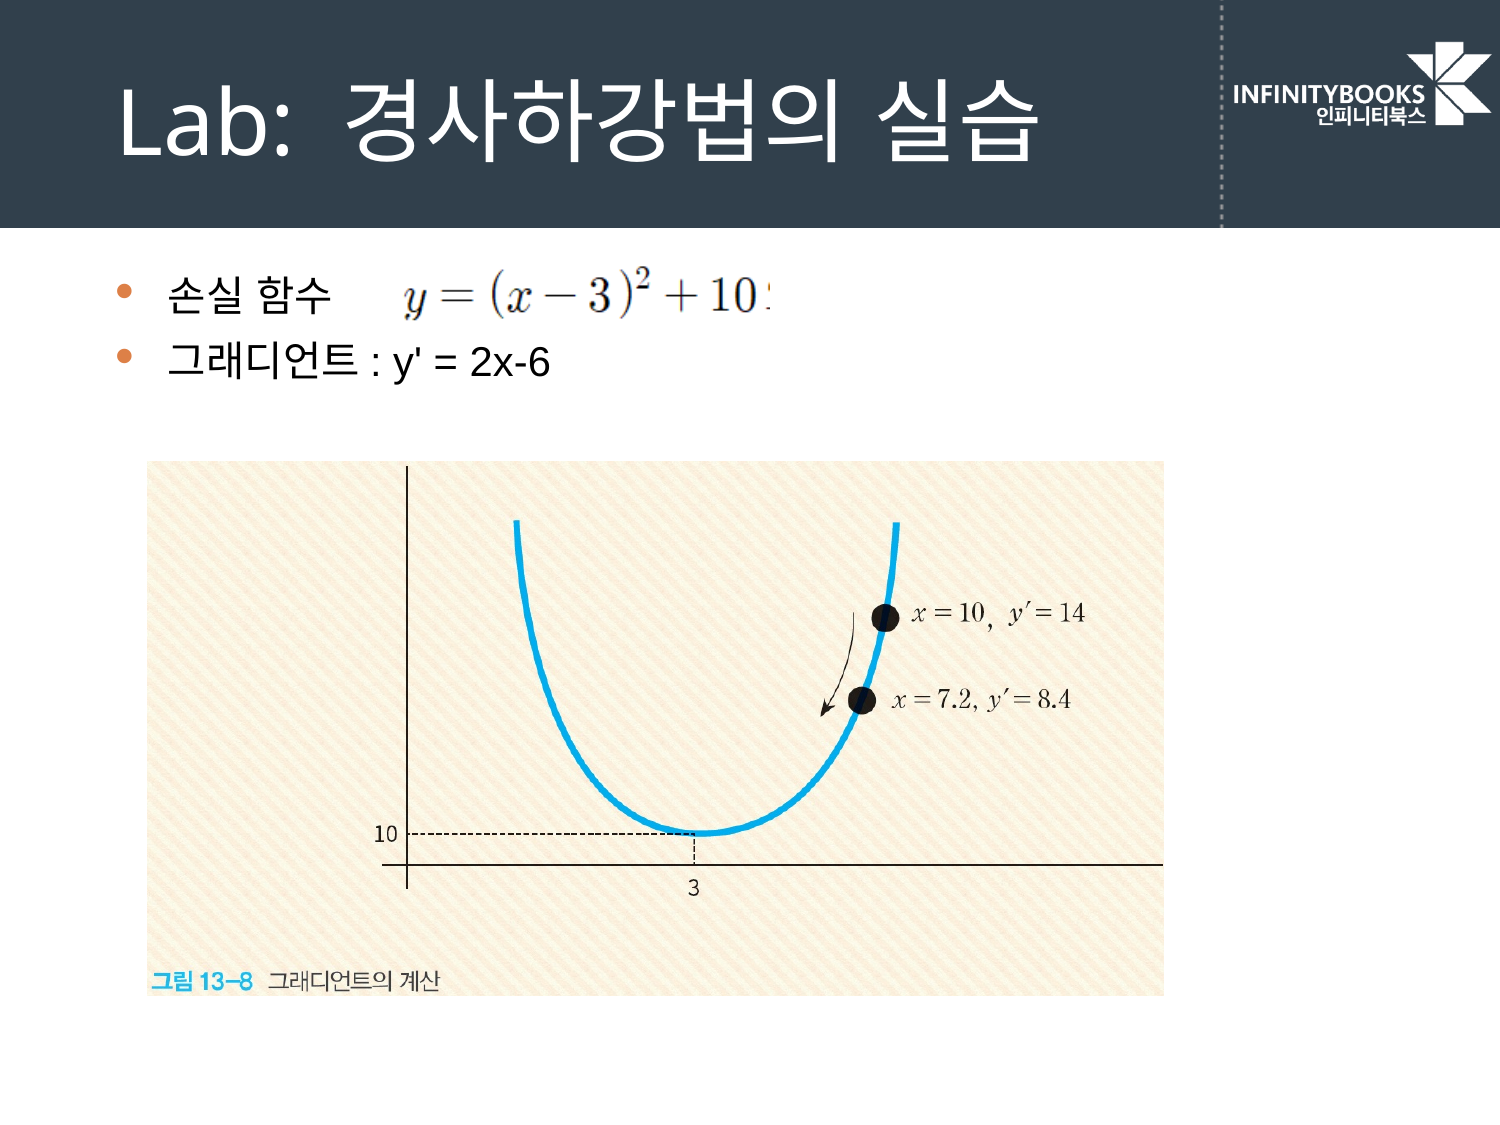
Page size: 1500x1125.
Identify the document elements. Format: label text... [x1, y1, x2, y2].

picture [386, 243, 770, 333]
title Lab: 경사하강법의 실습 [100, 37, 1438, 200]
list 손실 함수 그래디언트: y' = 2x-6 [100, 262, 1438, 1000]
picture [147, 461, 1164, 996]
picture [0, 0, 1500, 228]
